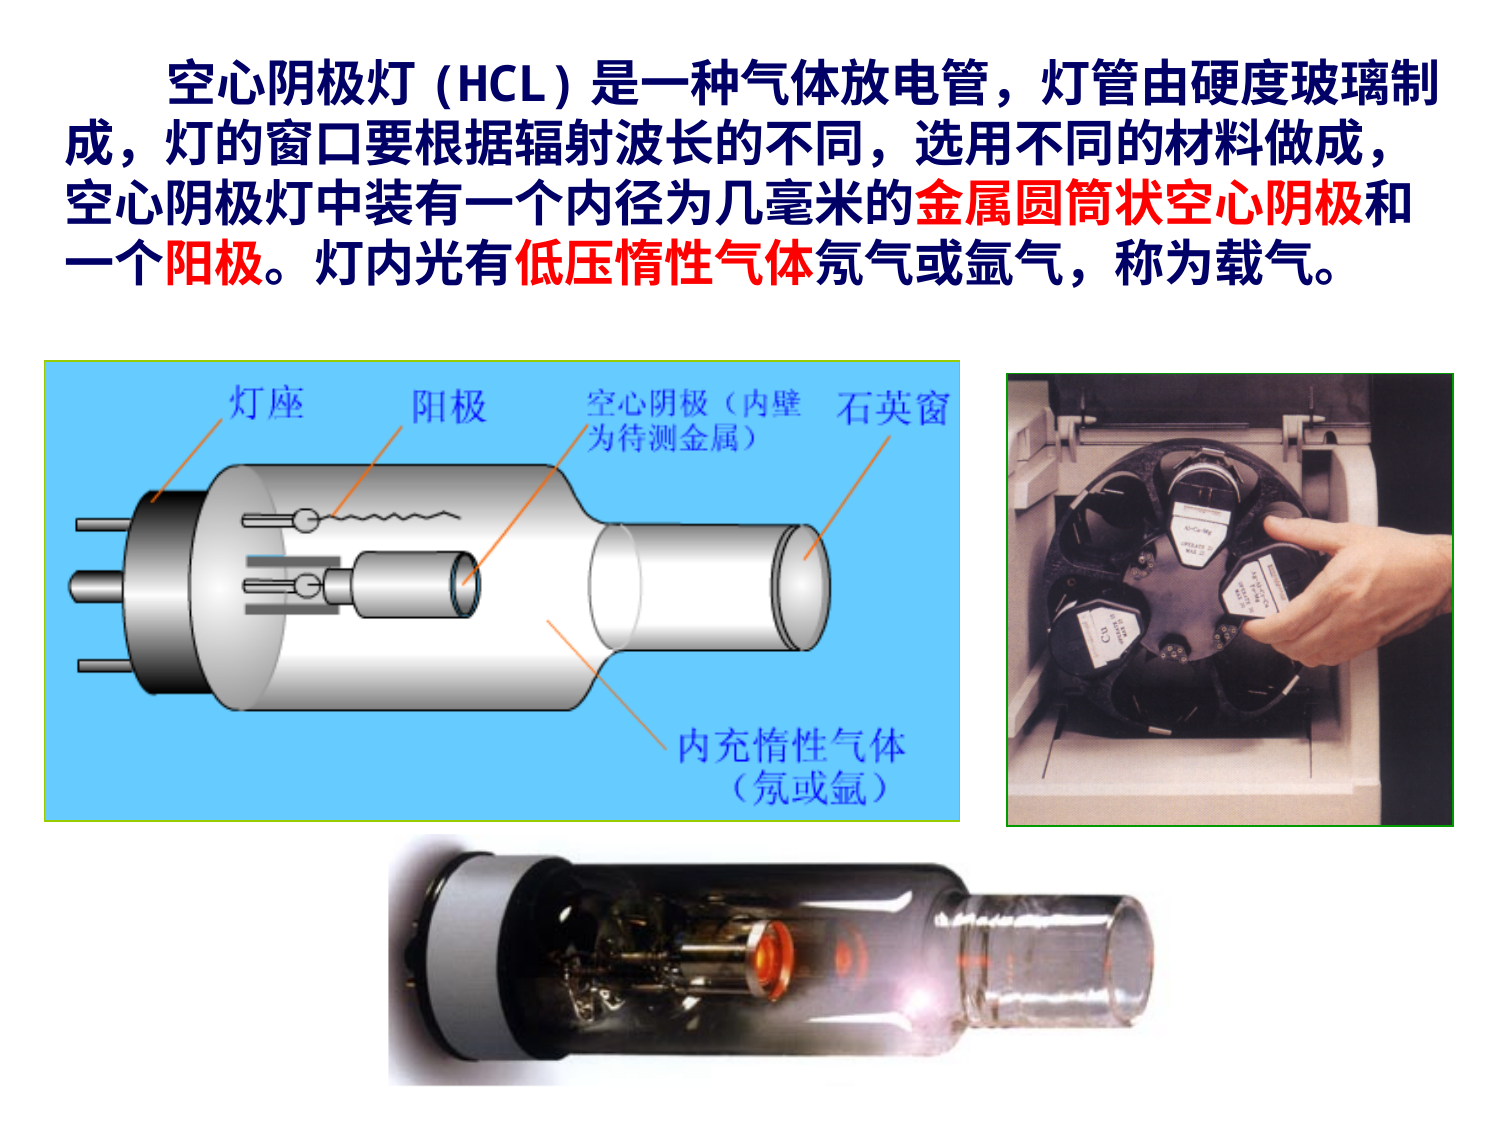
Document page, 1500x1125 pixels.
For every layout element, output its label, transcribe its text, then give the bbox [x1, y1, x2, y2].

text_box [387, 834, 1184, 1088]
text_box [1007, 374, 1453, 826]
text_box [45, 362, 959, 821]
text_box 空心阴极灯(HCL)是一种气体放电管，灯管由硬度玻璃制成，灯的窗口要根据辐射波长的不同，选用不同的材料做成，空心阴极灯中装有一个内径为几毫米的金属圆筒状空心阴极和一个阳极。灯内光有低压惰性气体氖气或氩气，称为载气。 [49, 43, 1463, 299]
